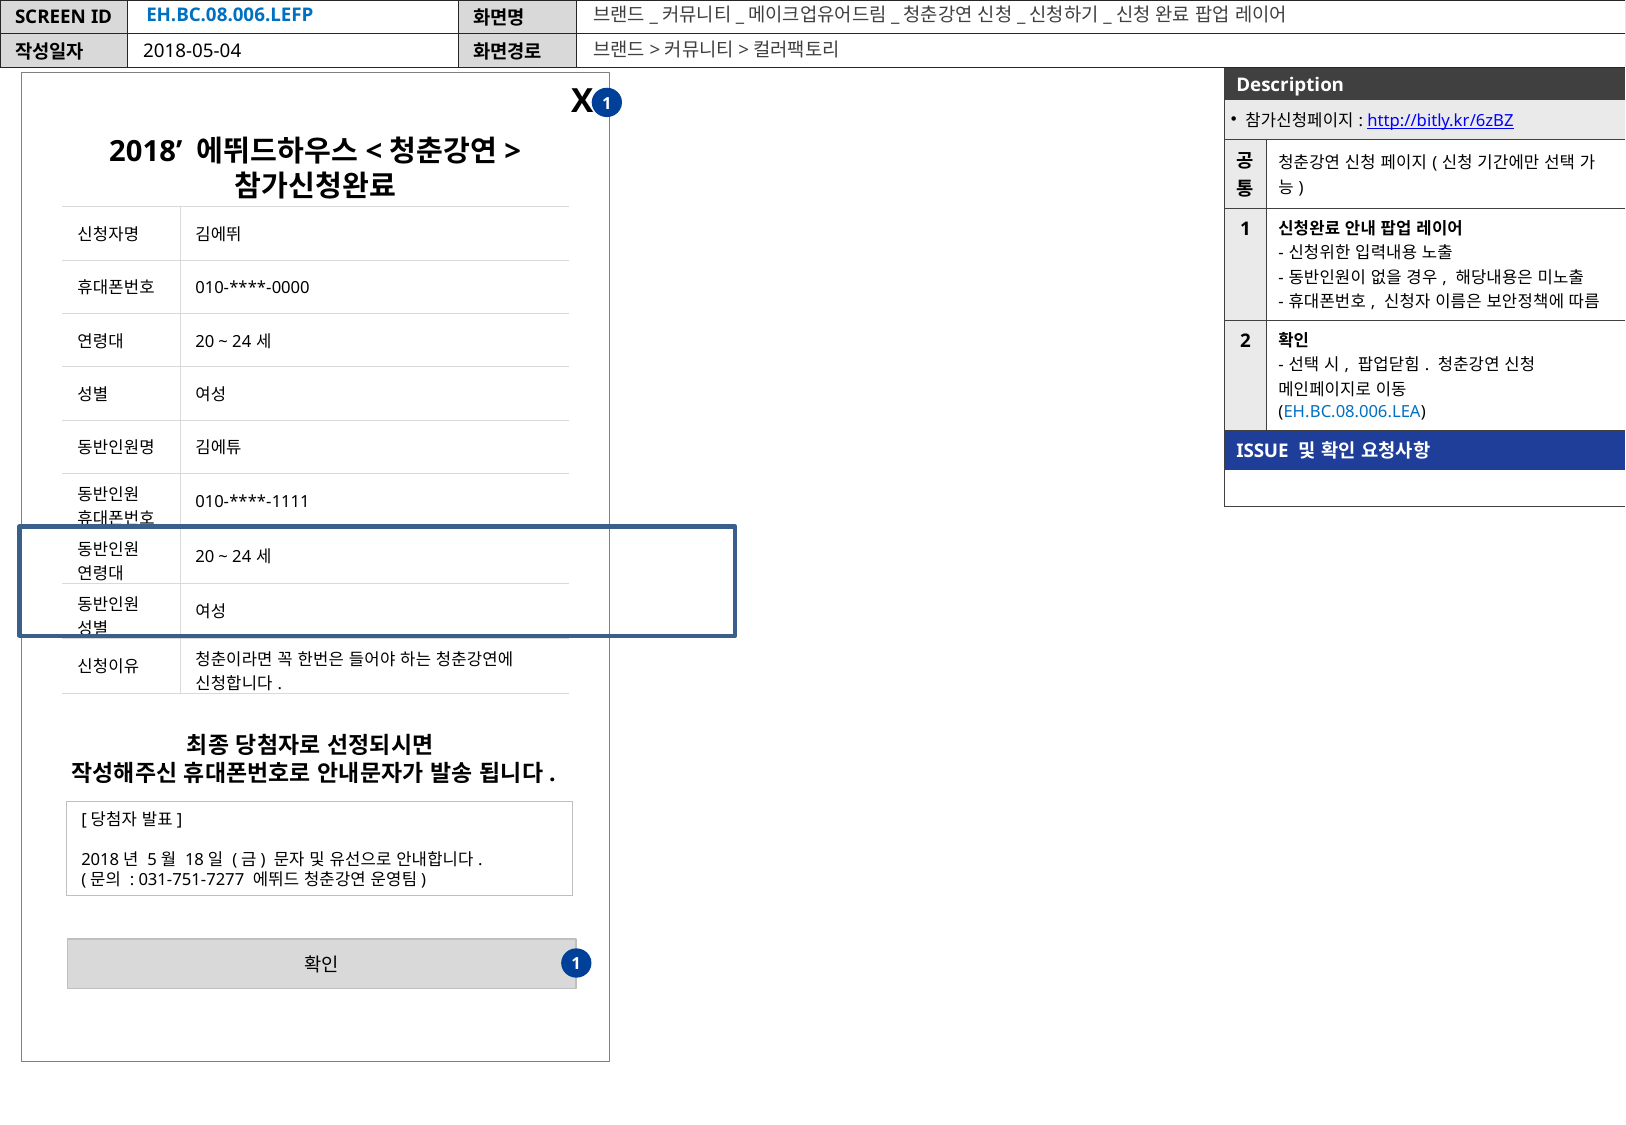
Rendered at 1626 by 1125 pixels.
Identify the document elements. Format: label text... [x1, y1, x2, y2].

text_box 2018-05-04 [128, 38, 257, 62]
table_cell 20 ~ 24세 [181, 314, 569, 366]
table_cell 동반인원명 [62, 421, 180, 473]
table_cell 동반인원 휴대폰번호 [62, 474, 180, 524]
table_cell 참가신청페이지: http://bitly.kr/6zBZ [1225, 100, 1625, 139]
table_header Description [1225, 69, 1625, 99]
table_cell 청춘이라면 꼭 한번은 들어야 하는 청춘강연에 신청합니다. [181, 639, 569, 693]
table_cell 010-****-1111 [181, 474, 569, 524]
table_cell 공통 [1225, 140, 1266, 208]
text_box 2018’ 에뛰드하우스<청춘강연> 참가신청완료 [19, 638, 611, 1064]
text_box 최종 당첨자로 선정되시면 작성해주신 휴대폰번호로 안내문자가 발송 됩니다. [46, 723, 581, 794]
table_cell 청춘강연 신청 페이지(신청 기간에만 선택 가능) [1267, 140, 1625, 208]
table_cell 2 [1225, 321, 1266, 430]
table_cell 김에튜 [181, 421, 569, 473]
text_box 확인 [66, 937, 578, 991]
text_box X [520, 71, 609, 127]
table_cell [1225, 470, 1625, 506]
text_box 2018’ 에뛰드하우스<청춘강연> 참가신청완료 [19, 70, 611, 524]
list EH.BC.08.006.LEFP [131, 2, 459, 32]
table_cell 연령대 [62, 314, 180, 366]
text_box [당첨자 발표] 2018년 5월 18일 (금) 문자 및 유선으로 안내합니다. (문의 : 031-751-7277 에뛰드 청춘강연 운영팀) [66, 801, 573, 896]
list 브랜드>커뮤니티>컬러팩토리 [578, 36, 1618, 63]
table_header 김에뛰 [181, 207, 569, 260]
text_box [17, 524, 737, 638]
table_cell 휴대폰번호 [62, 261, 180, 313]
table_cell 성별 [62, 367, 180, 420]
table_cell ISSUE 및 확인 요청사항 [1225, 431, 1625, 469]
table_cell 확인 -선택 시, 팝업닫힘. 청춘강연 신청 메인페이지로 이동 (EH.BC.08.006.LEA) [1267, 321, 1625, 430]
table_cell 신청이유 [62, 639, 180, 693]
table_cell 여성 [181, 367, 569, 420]
table_cell 신청완료 안내 팝업 레이어 -신청위한 입력내용 노출 -동반인원이 없을 경우, 해당내용은 미노출 -휴대폰번호, 신청자 이름은 보안정책에 따름 [1267, 209, 1625, 320]
table_header 신청자명 [62, 207, 180, 260]
table_cell 1 [1225, 209, 1266, 320]
text_box 1 [563, 950, 590, 976]
list 브랜드_커뮤니티_메이크업유어드림_청춘강연 신청_신청하기_신청 완료 팝업 레이어 [578, 2, 1618, 29]
text_box 1 [594, 90, 620, 115]
table_cell 010-****-0000 [181, 261, 569, 313]
